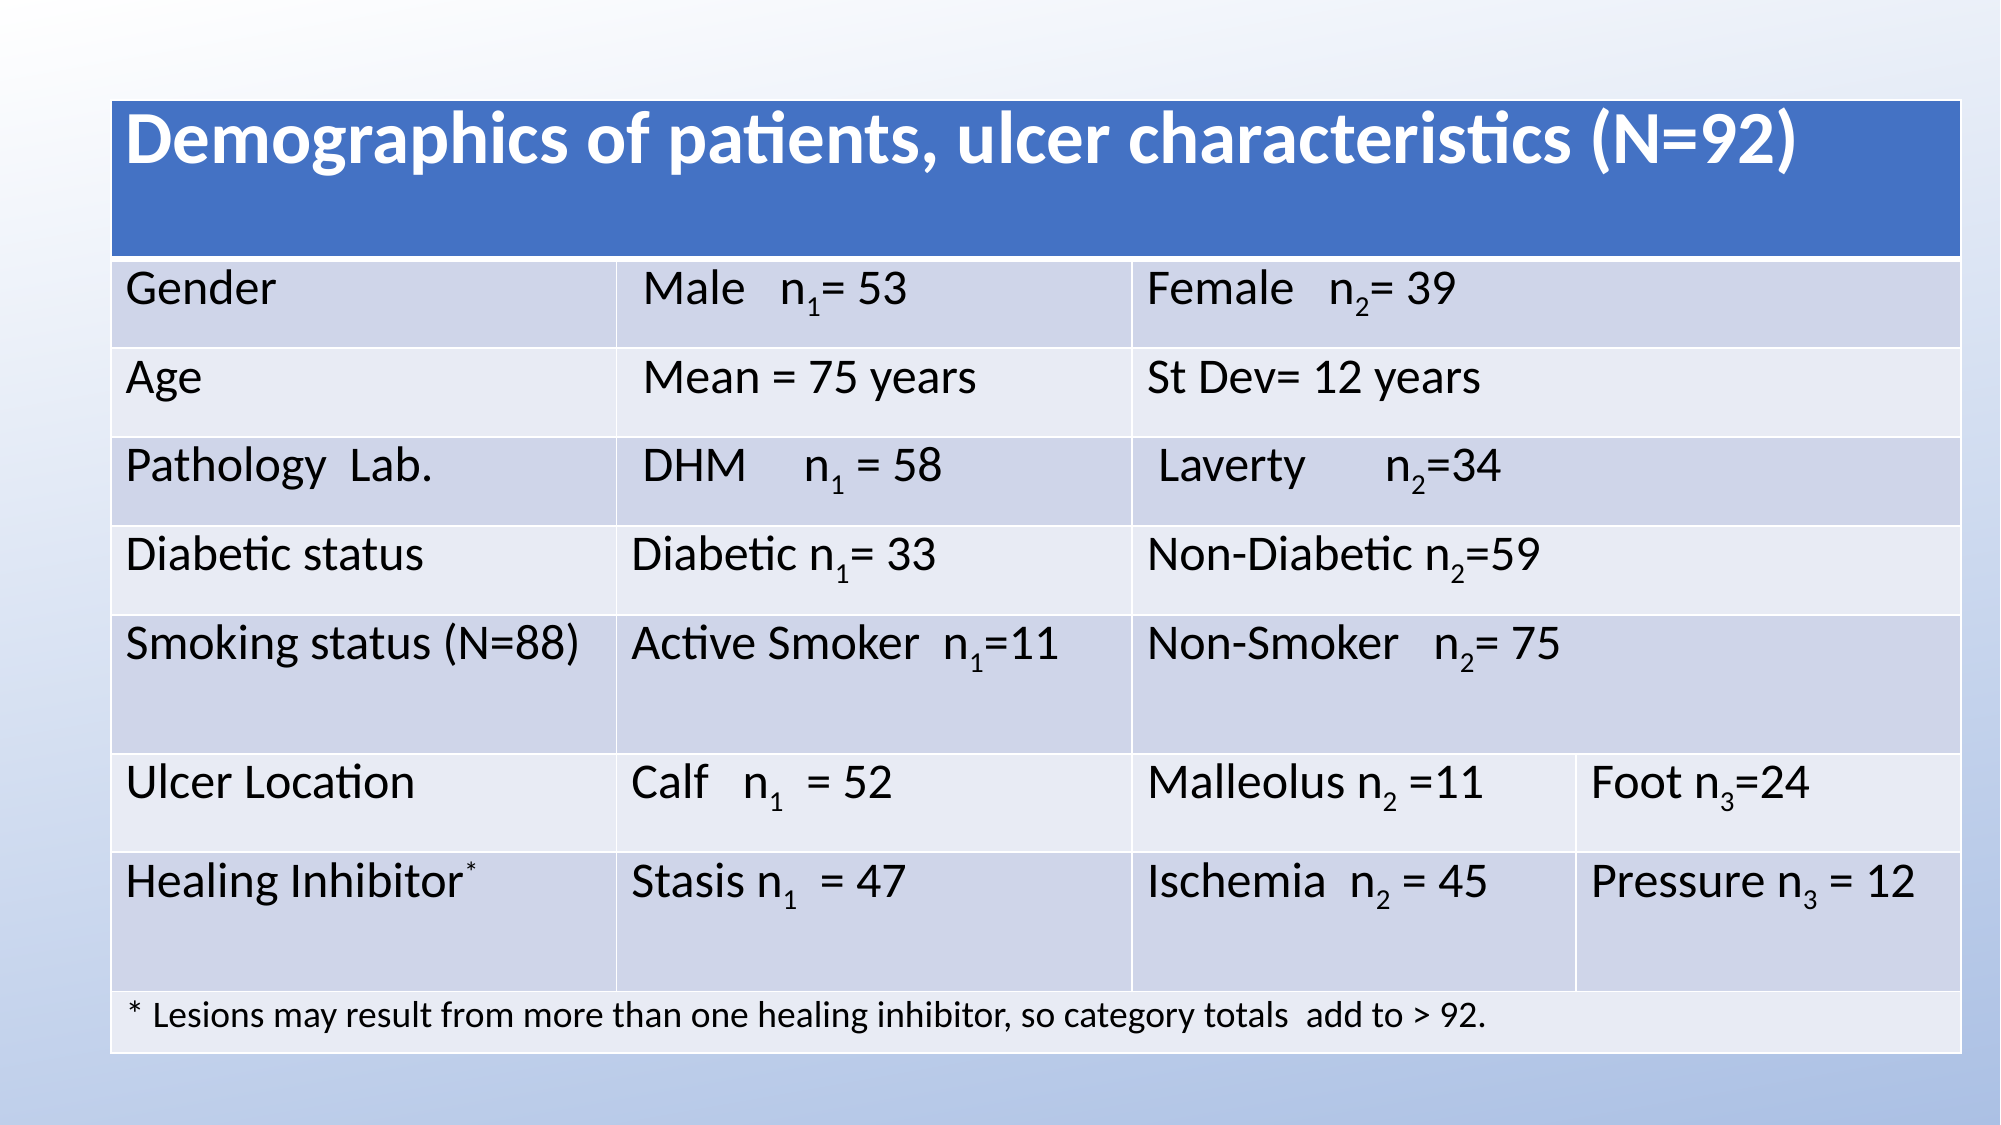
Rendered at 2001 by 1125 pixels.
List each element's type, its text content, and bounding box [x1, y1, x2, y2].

table_cell Stasis n1 = 47 [617, 853, 1131, 991]
table_cell Calf n1 = 52 [617, 755, 1131, 851]
table_cell Laverty n2=34 [1133, 438, 1960, 525]
table_cell Ulcer Location [112, 755, 616, 851]
table_cell Female n2= 39 [1133, 262, 1960, 347]
table_cell Non-Diabetic n2=59 [1133, 527, 1960, 614]
table_cell Smoking status (N=88) [112, 616, 616, 753]
table_cell Active Smoker n1=11 [617, 616, 1131, 753]
table_cell Diabetic n1= 33 [617, 527, 1131, 614]
table_cell Age [112, 349, 616, 436]
table_header Demographics of patients, ulcer characteristics (N=92) [112, 101, 1960, 256]
table_cell Gender [112, 262, 616, 347]
table_cell Malleolus n2 =11 [1133, 755, 1575, 851]
table_cell DHM n1 = 58 [617, 438, 1131, 525]
table_cell Non-Smoker n2= 75 [1133, 616, 1960, 753]
table_cell Mean = 75 years [617, 349, 1131, 436]
table_cell Diabetic status [112, 527, 616, 614]
table_cell Healing Inhibitor* [112, 853, 616, 991]
table_cell St Dev= 12 years [1133, 349, 1960, 436]
table_cell Pathology Lab. [112, 438, 616, 525]
table_cell Foot n3=24 [1577, 755, 1960, 851]
table_cell Pressure n3 = 12 [1577, 853, 1960, 991]
table_cell Ischemia n2 = 45 [1133, 853, 1575, 991]
table_cell Male n1= 53 [617, 262, 1131, 347]
table_cell * Lesions may result from more than one healing inhibitor, so category totals add to > 92. [112, 992, 1960, 1052]
